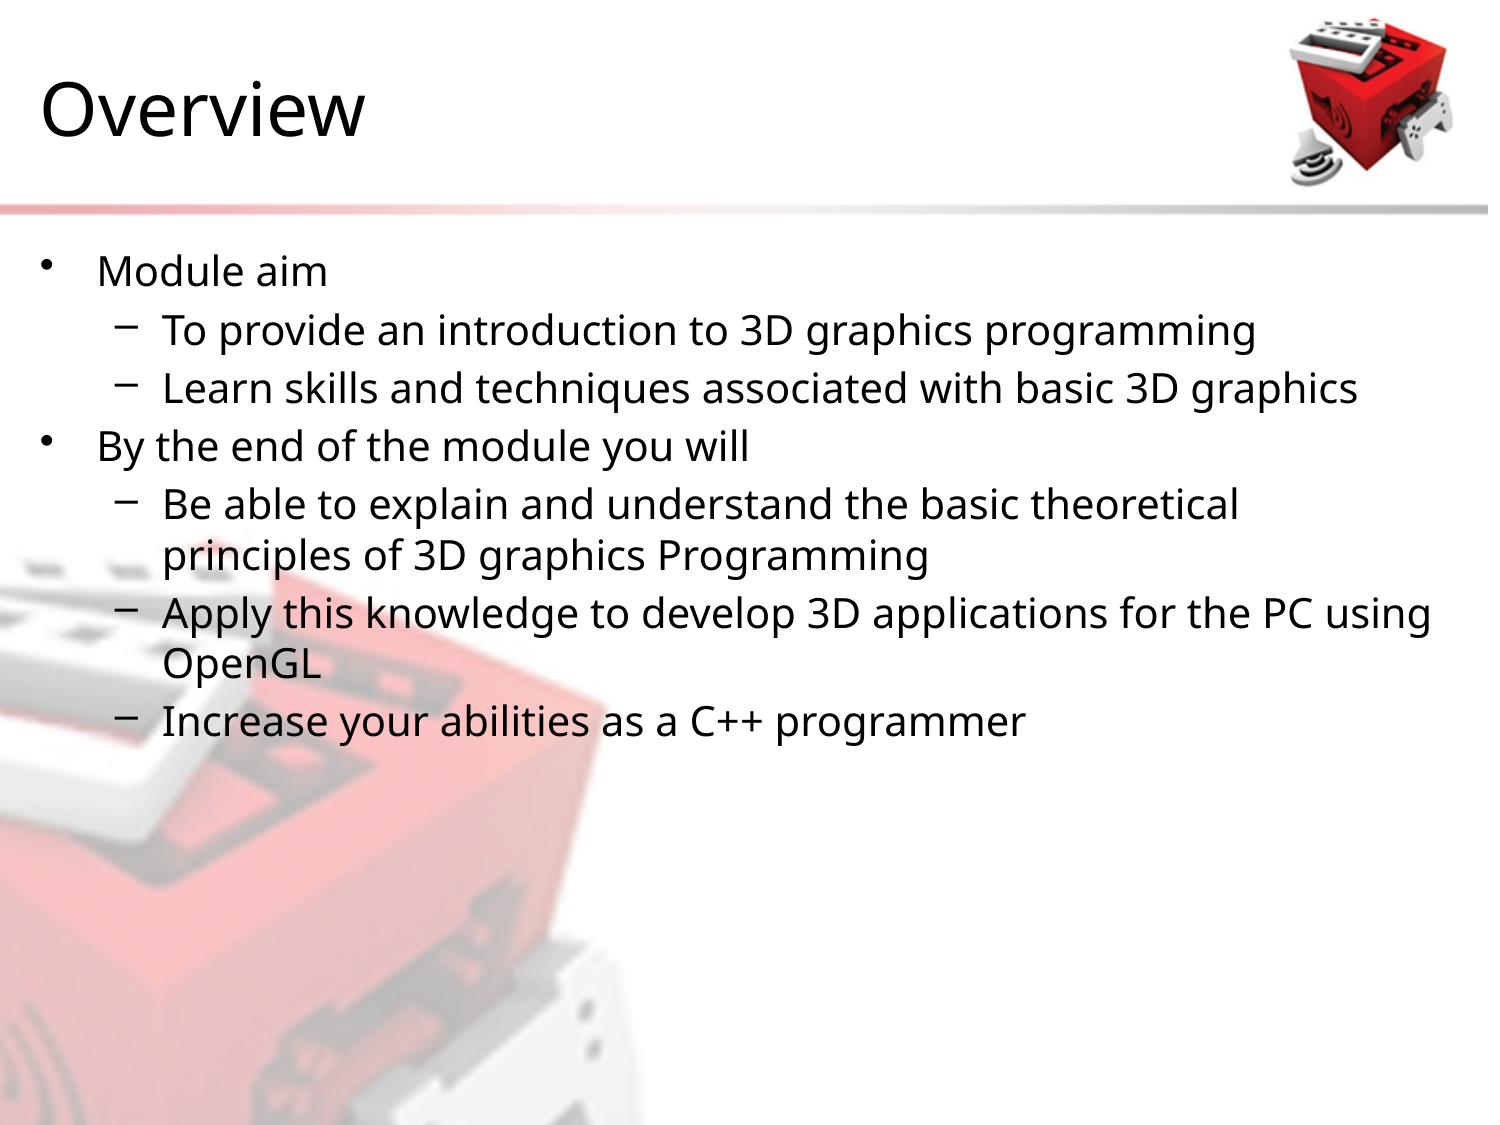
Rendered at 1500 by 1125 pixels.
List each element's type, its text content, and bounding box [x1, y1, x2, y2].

list Module aim To provide an introduction to 3D graphics programming Learn skills and techniques associated with basic 3D graphics By the end of the module you will Be able to explain and understand the basic theoretical principles of 3D graphics Programming Apply this knowledge to develop 3D applications for the PC using OpenGL Increase your abilities as a C++ programmer [24, 237, 1450, 1000]
title Overview [24, 12, 1275, 200]
picture [0, 1, 1488, 1125]
